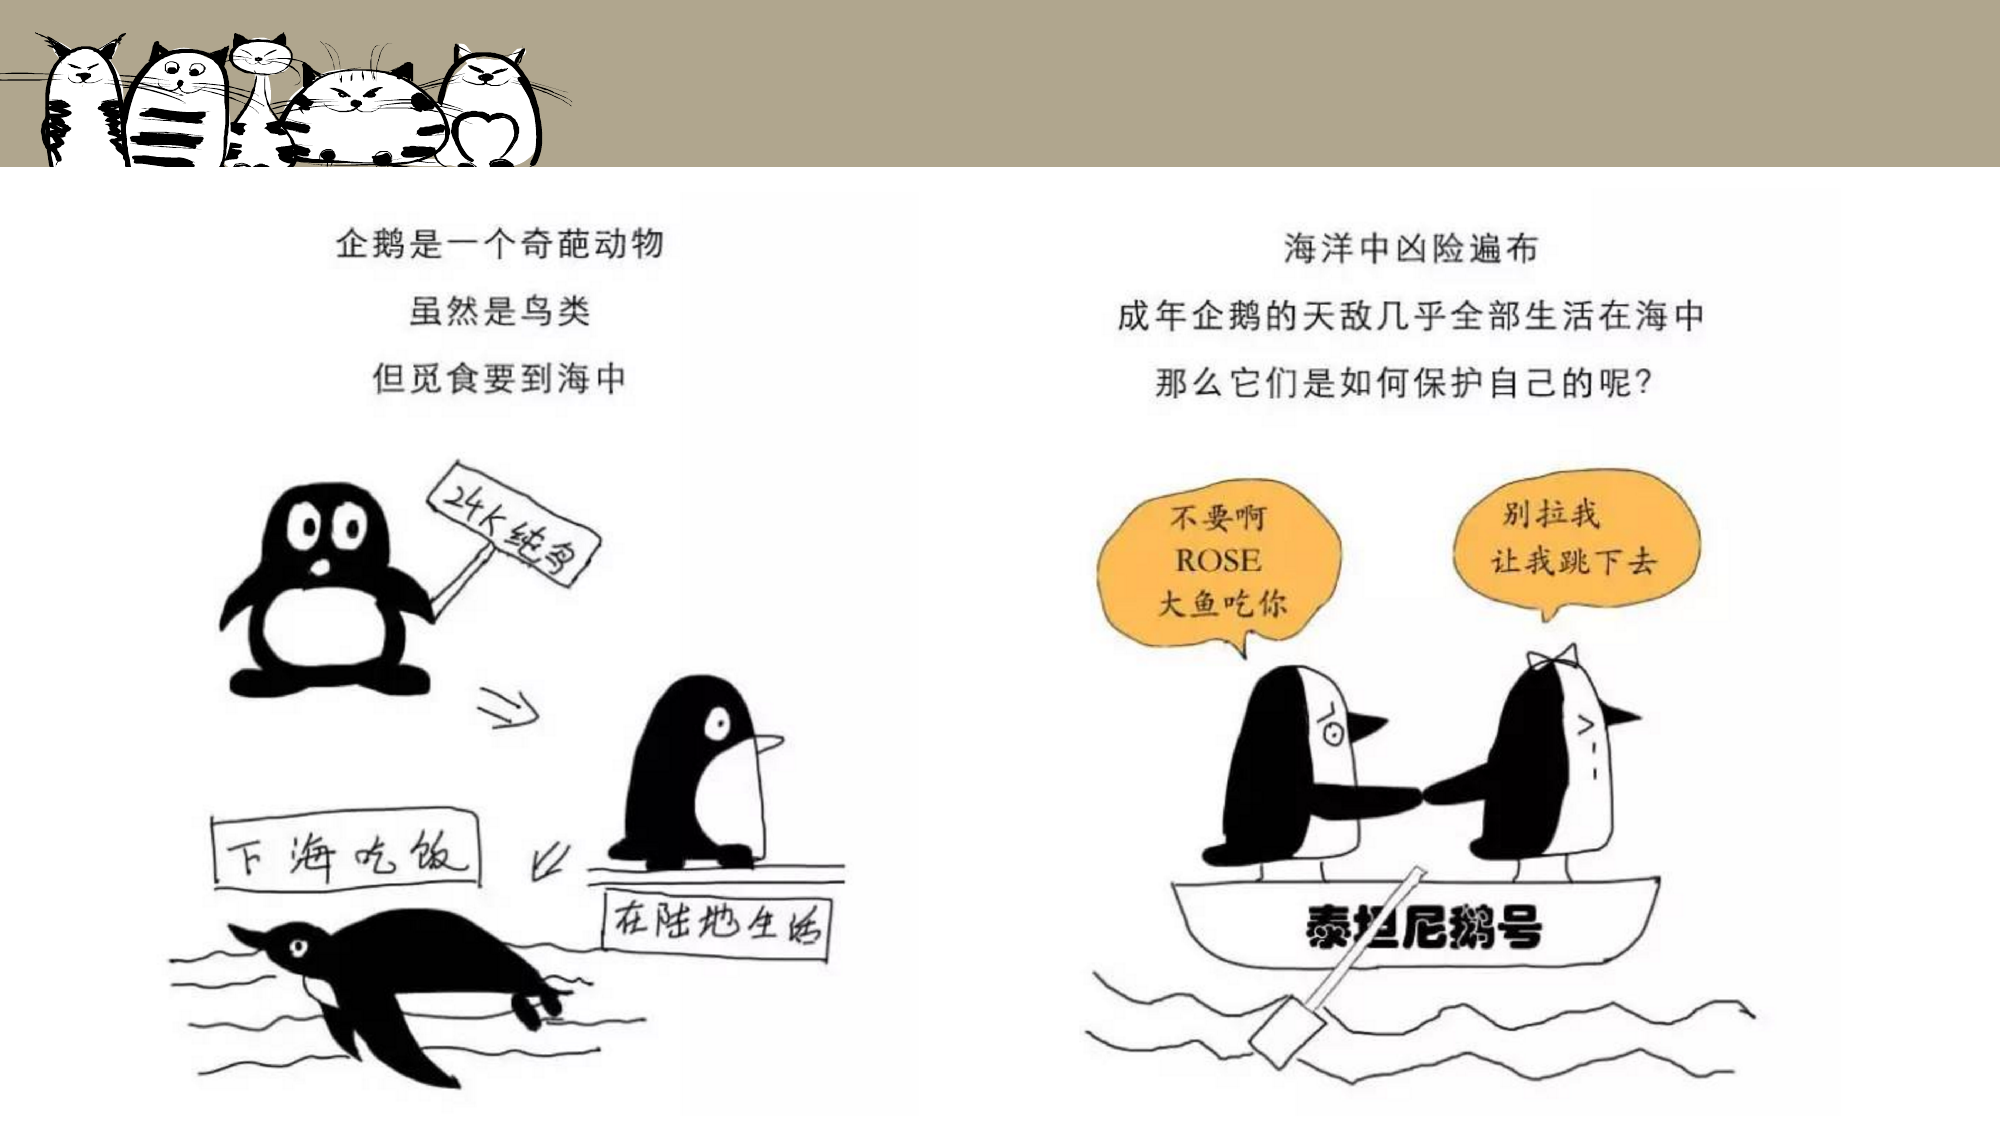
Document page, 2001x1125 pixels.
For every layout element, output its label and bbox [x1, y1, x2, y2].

picture [95, 192, 919, 1116]
text_box [0, 0, 2000, 167]
picture [1035, 188, 1841, 1116]
